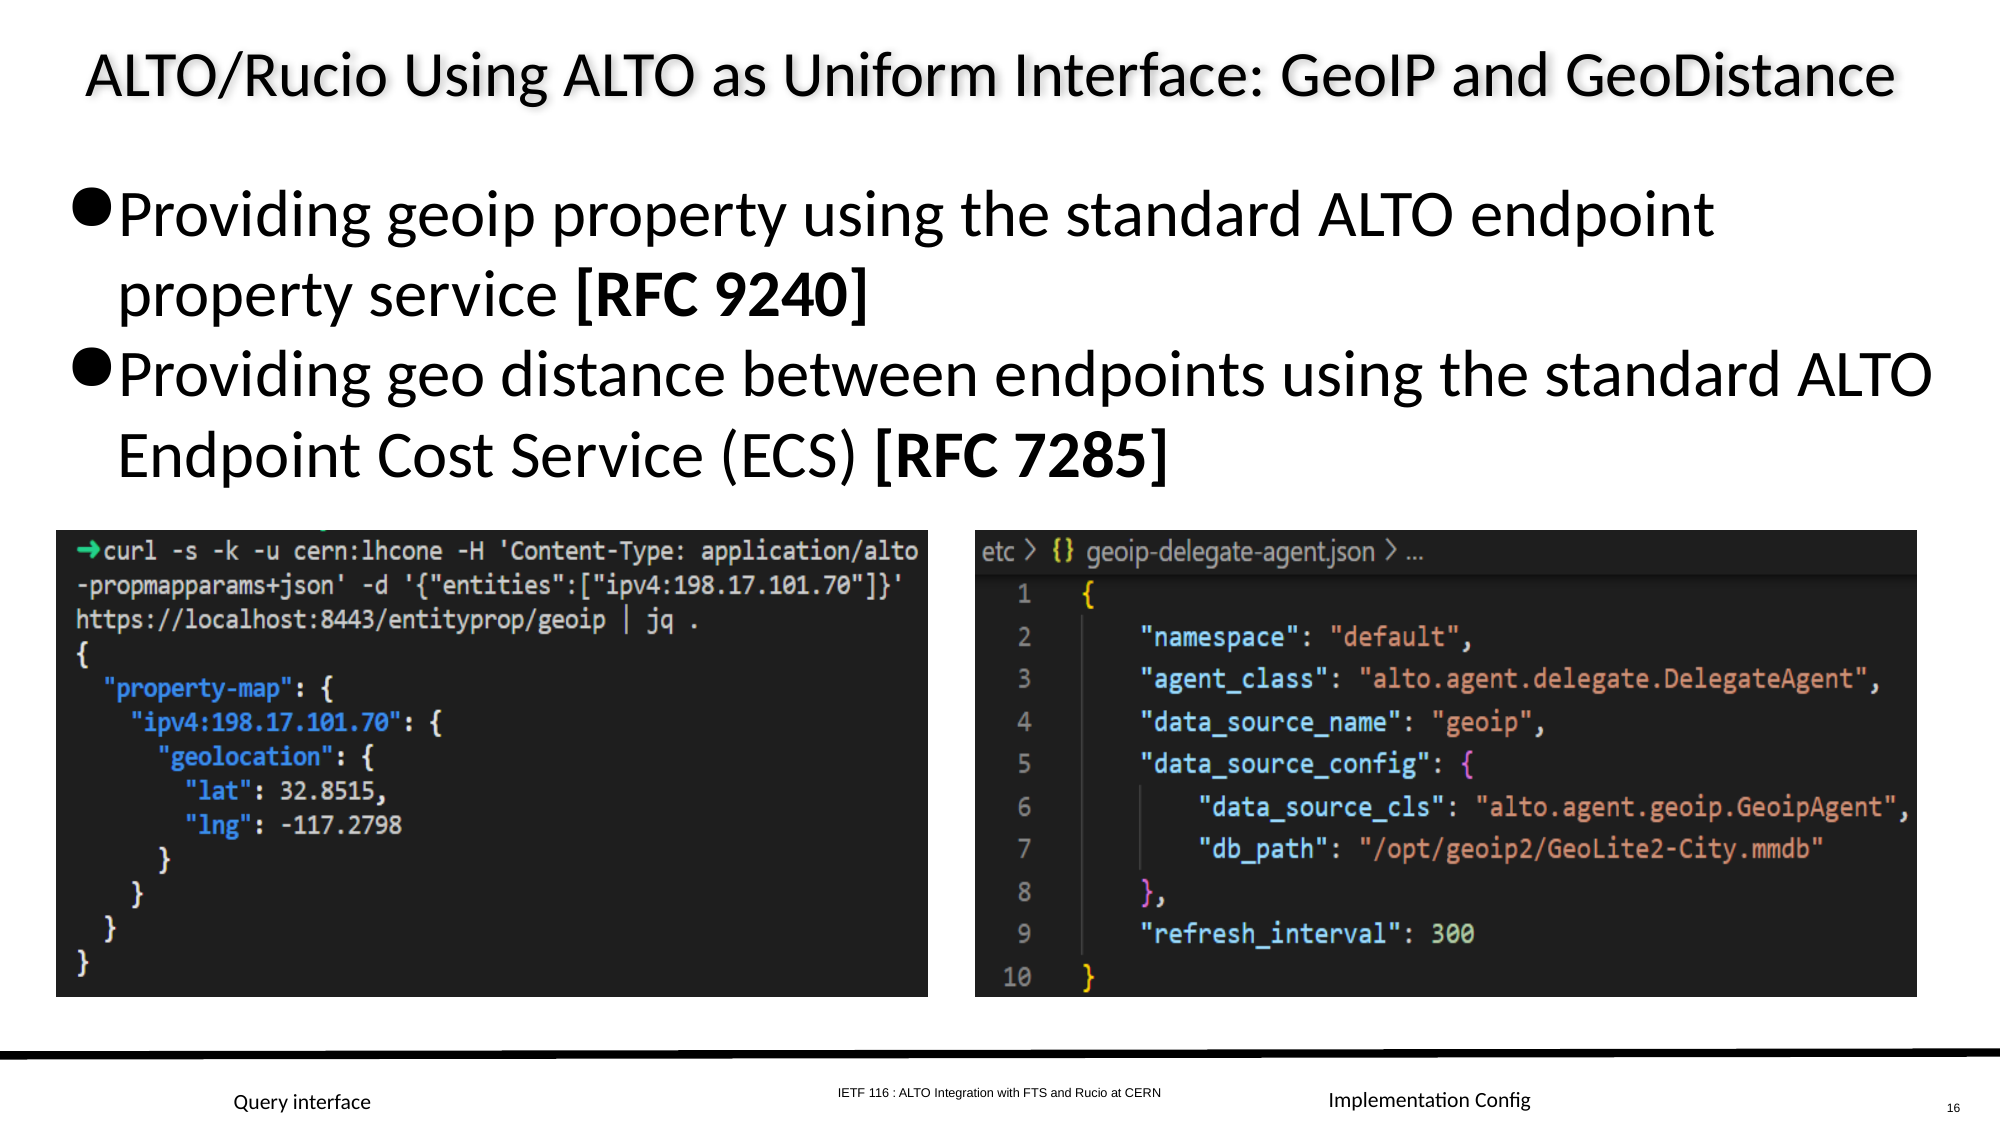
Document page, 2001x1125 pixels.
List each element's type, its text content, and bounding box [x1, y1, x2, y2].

picture [55, 530, 928, 997]
picture [975, 530, 1917, 997]
text_box Implementation Config [1313, 1053, 1699, 1120]
list Providing geoip property using the standard ALTO endpoint property service [RFC 9240] Providing geo distance between endpoints using the standard ALTO Endpoint Cost Service (ECS) [RFC 7285] [27, 162, 1965, 1038]
text_box Query interface [218, 1055, 489, 1122]
title ALTO/Rucio Using ALTO as Uniform Interface: GeoIP and GeoDistance [55, 13, 1930, 127]
